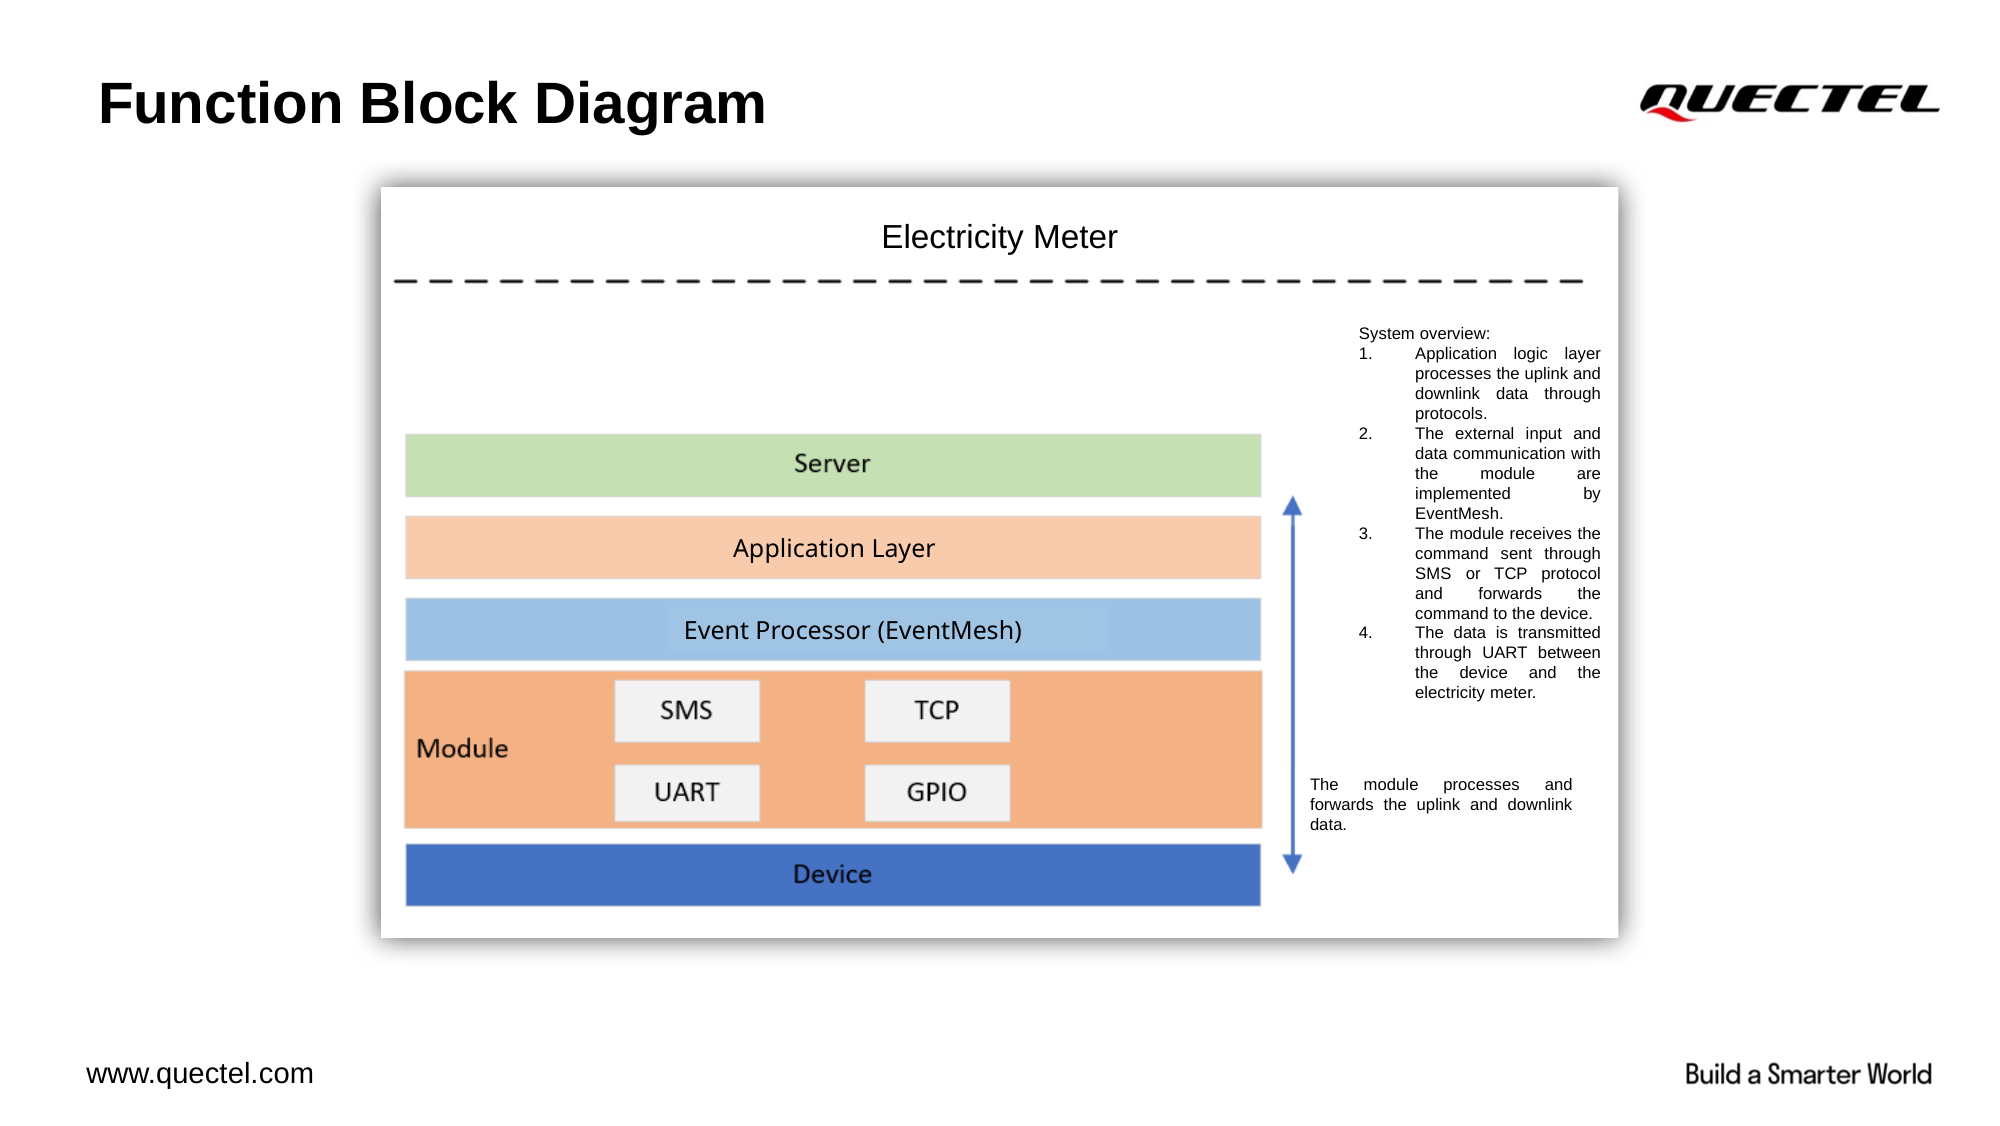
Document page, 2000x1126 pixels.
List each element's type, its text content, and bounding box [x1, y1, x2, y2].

picture [1595, 32, 1985, 165]
picture [1637, 1015, 1981, 1126]
picture [381, 187, 1619, 938]
text_box Function Block Diagram [83, 65, 1809, 152]
